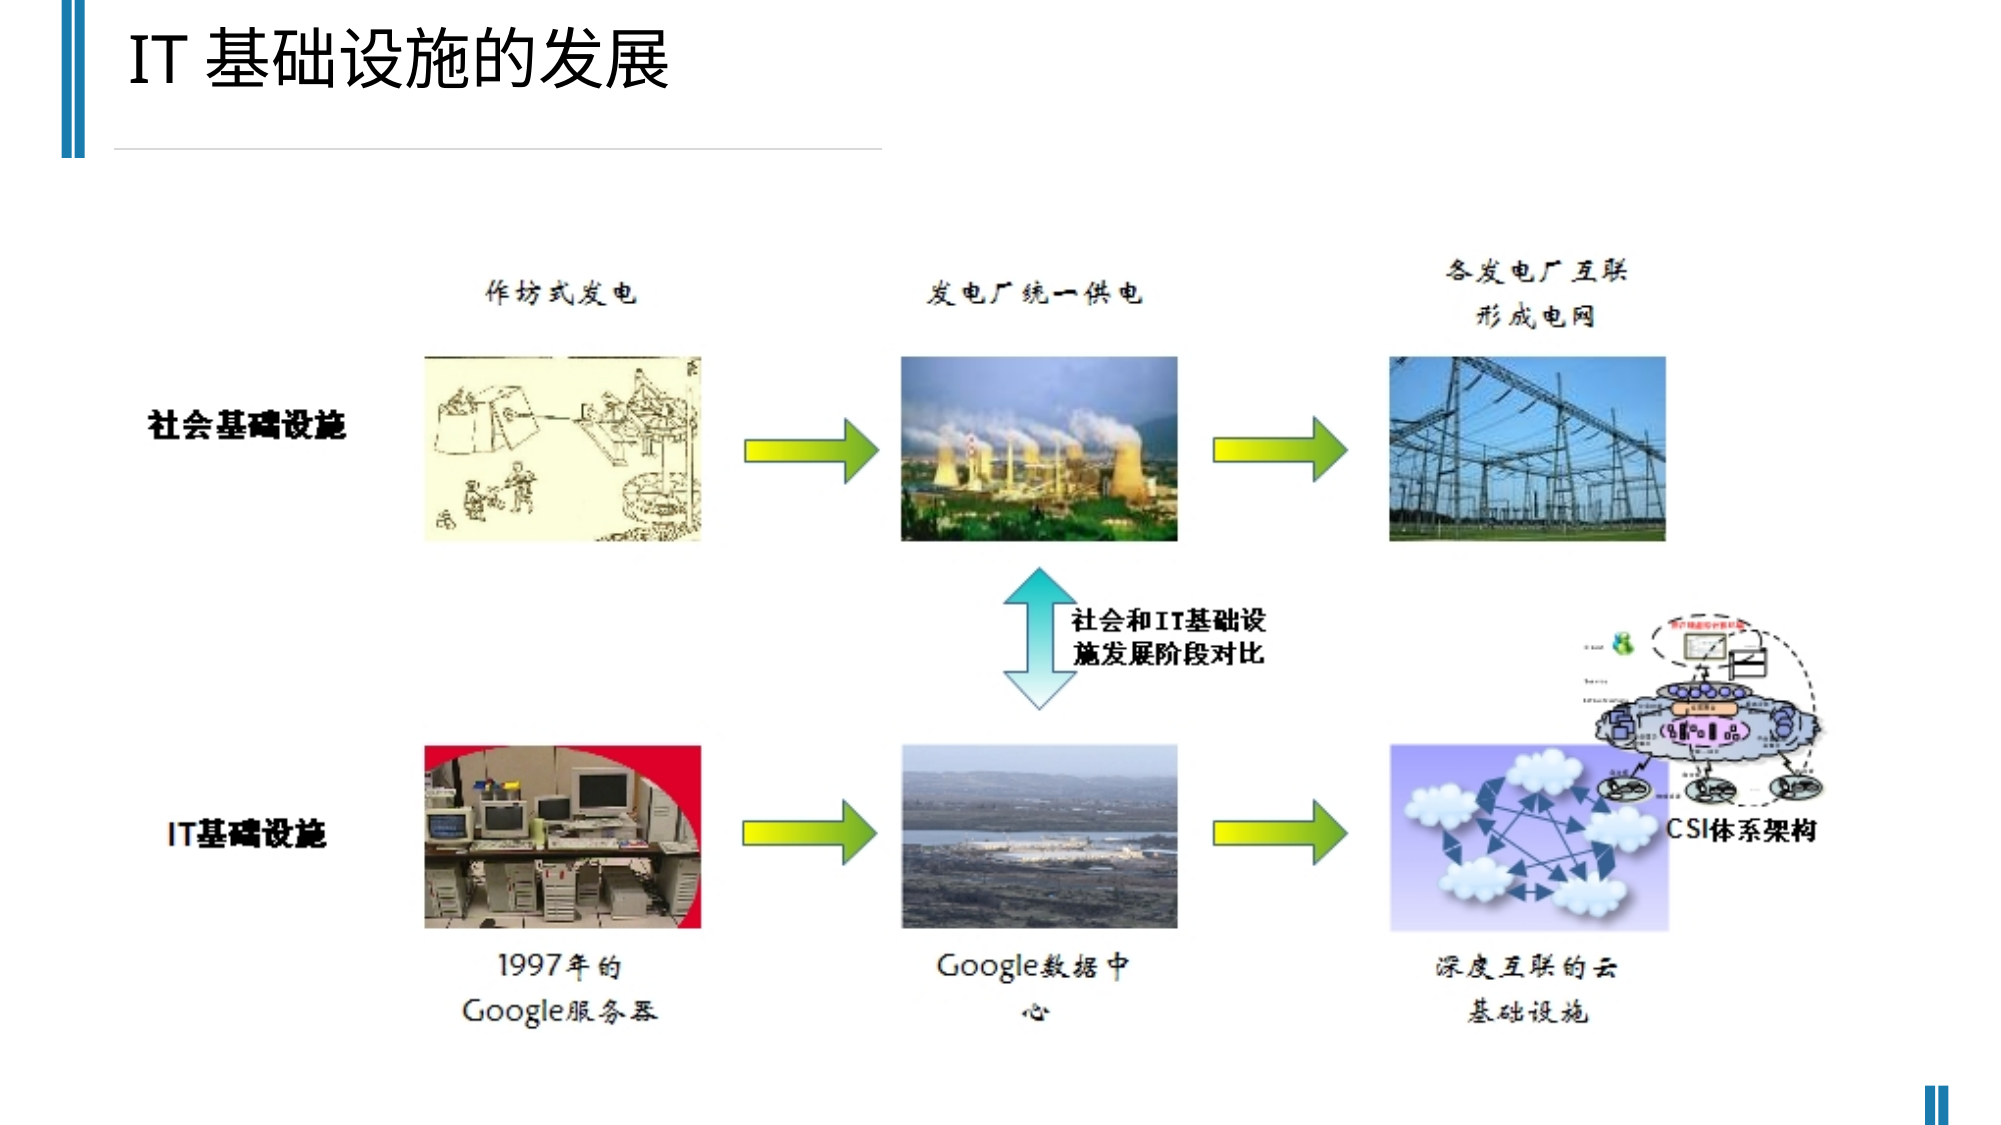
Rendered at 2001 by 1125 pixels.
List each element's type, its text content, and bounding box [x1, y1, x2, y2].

picture [128, 249, 1837, 1035]
list IT基础设施的发展 [114, 9, 1415, 106]
